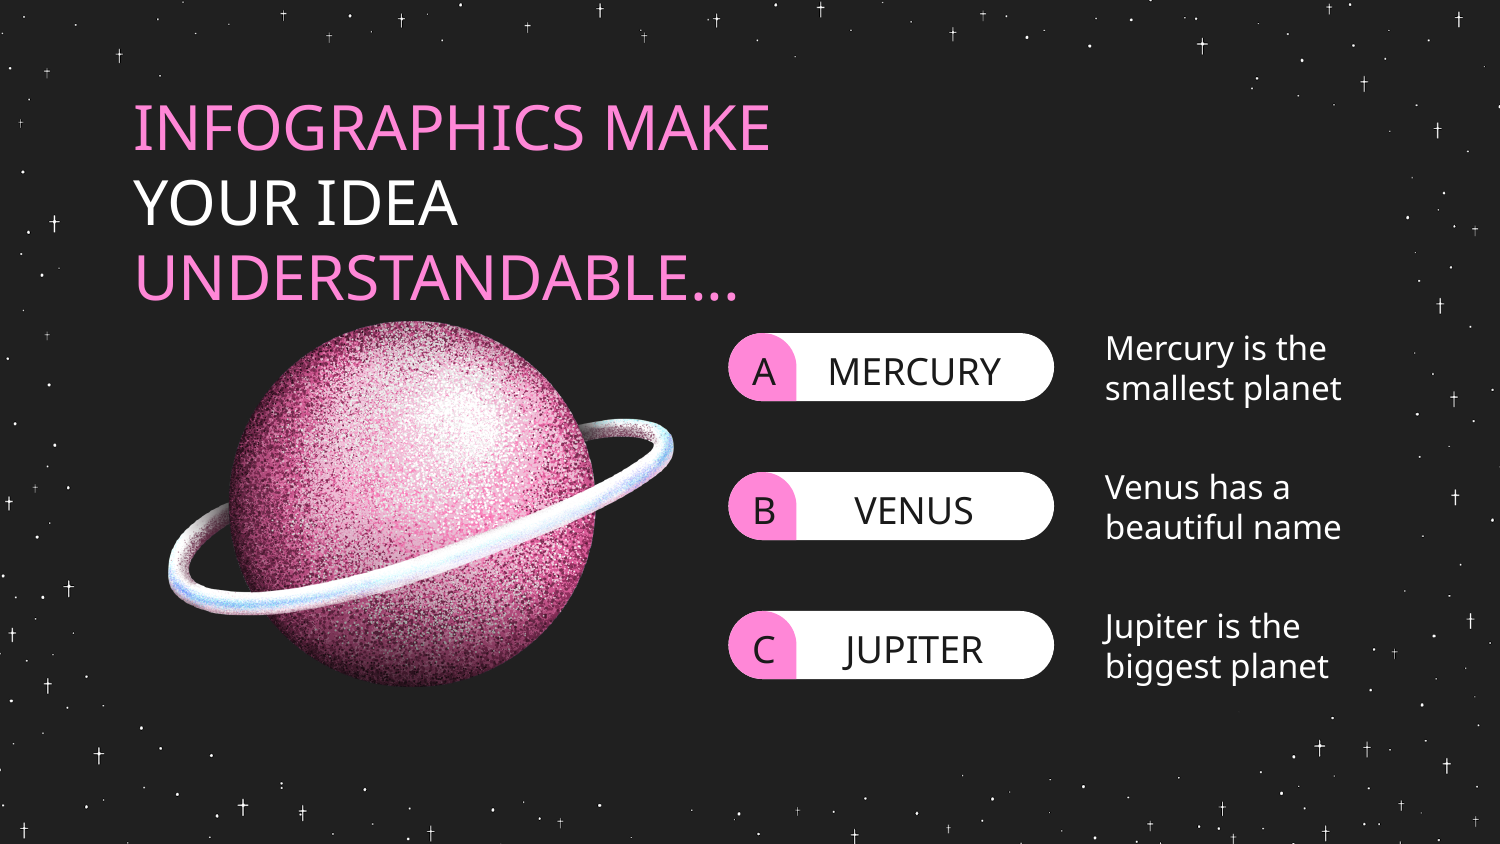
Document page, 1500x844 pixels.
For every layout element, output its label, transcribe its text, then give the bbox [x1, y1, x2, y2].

text_box Venus has a beautiful name [1090, 455, 1382, 557]
picture [0, 0, 1500, 844]
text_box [728, 471, 1055, 541]
title INFOGRAPHICS MAKE YOUR IDEA UNDERSTANDABLE... [118, 73, 864, 168]
text_box Mercury is the smallest planet [1090, 316, 1382, 418]
text_box Jupiter is the biggest planet [1090, 594, 1382, 696]
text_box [728, 332, 1055, 402]
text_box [728, 610, 1055, 680]
